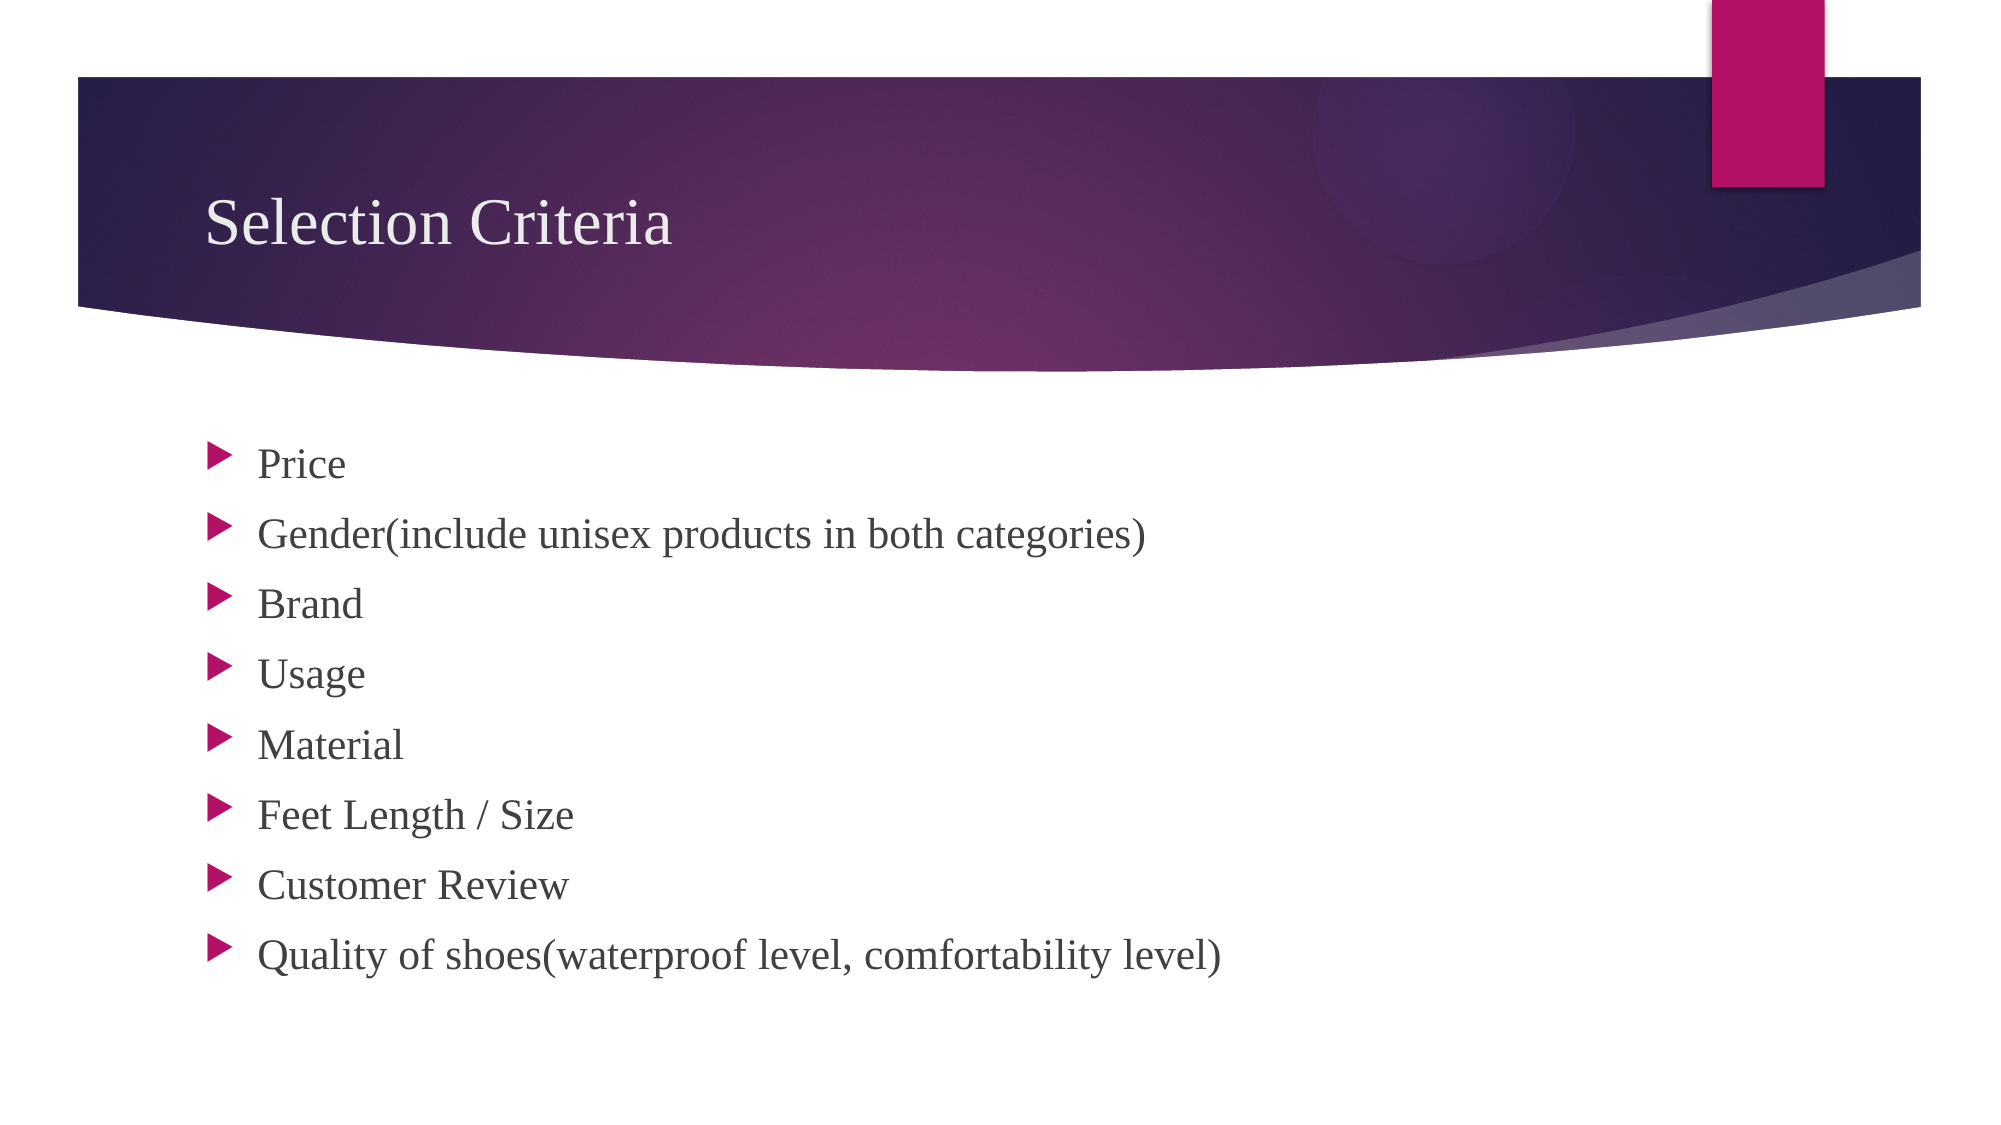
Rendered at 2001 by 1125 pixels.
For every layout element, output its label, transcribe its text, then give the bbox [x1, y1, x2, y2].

title Selection Criteria [189, 159, 1627, 276]
list Price Gender(include unisex products in both categories) Brand Usage Material Feet Length / Size Customer Review Quality of shoes(waterproof level, comfortability level) [189, 427, 1638, 988]
